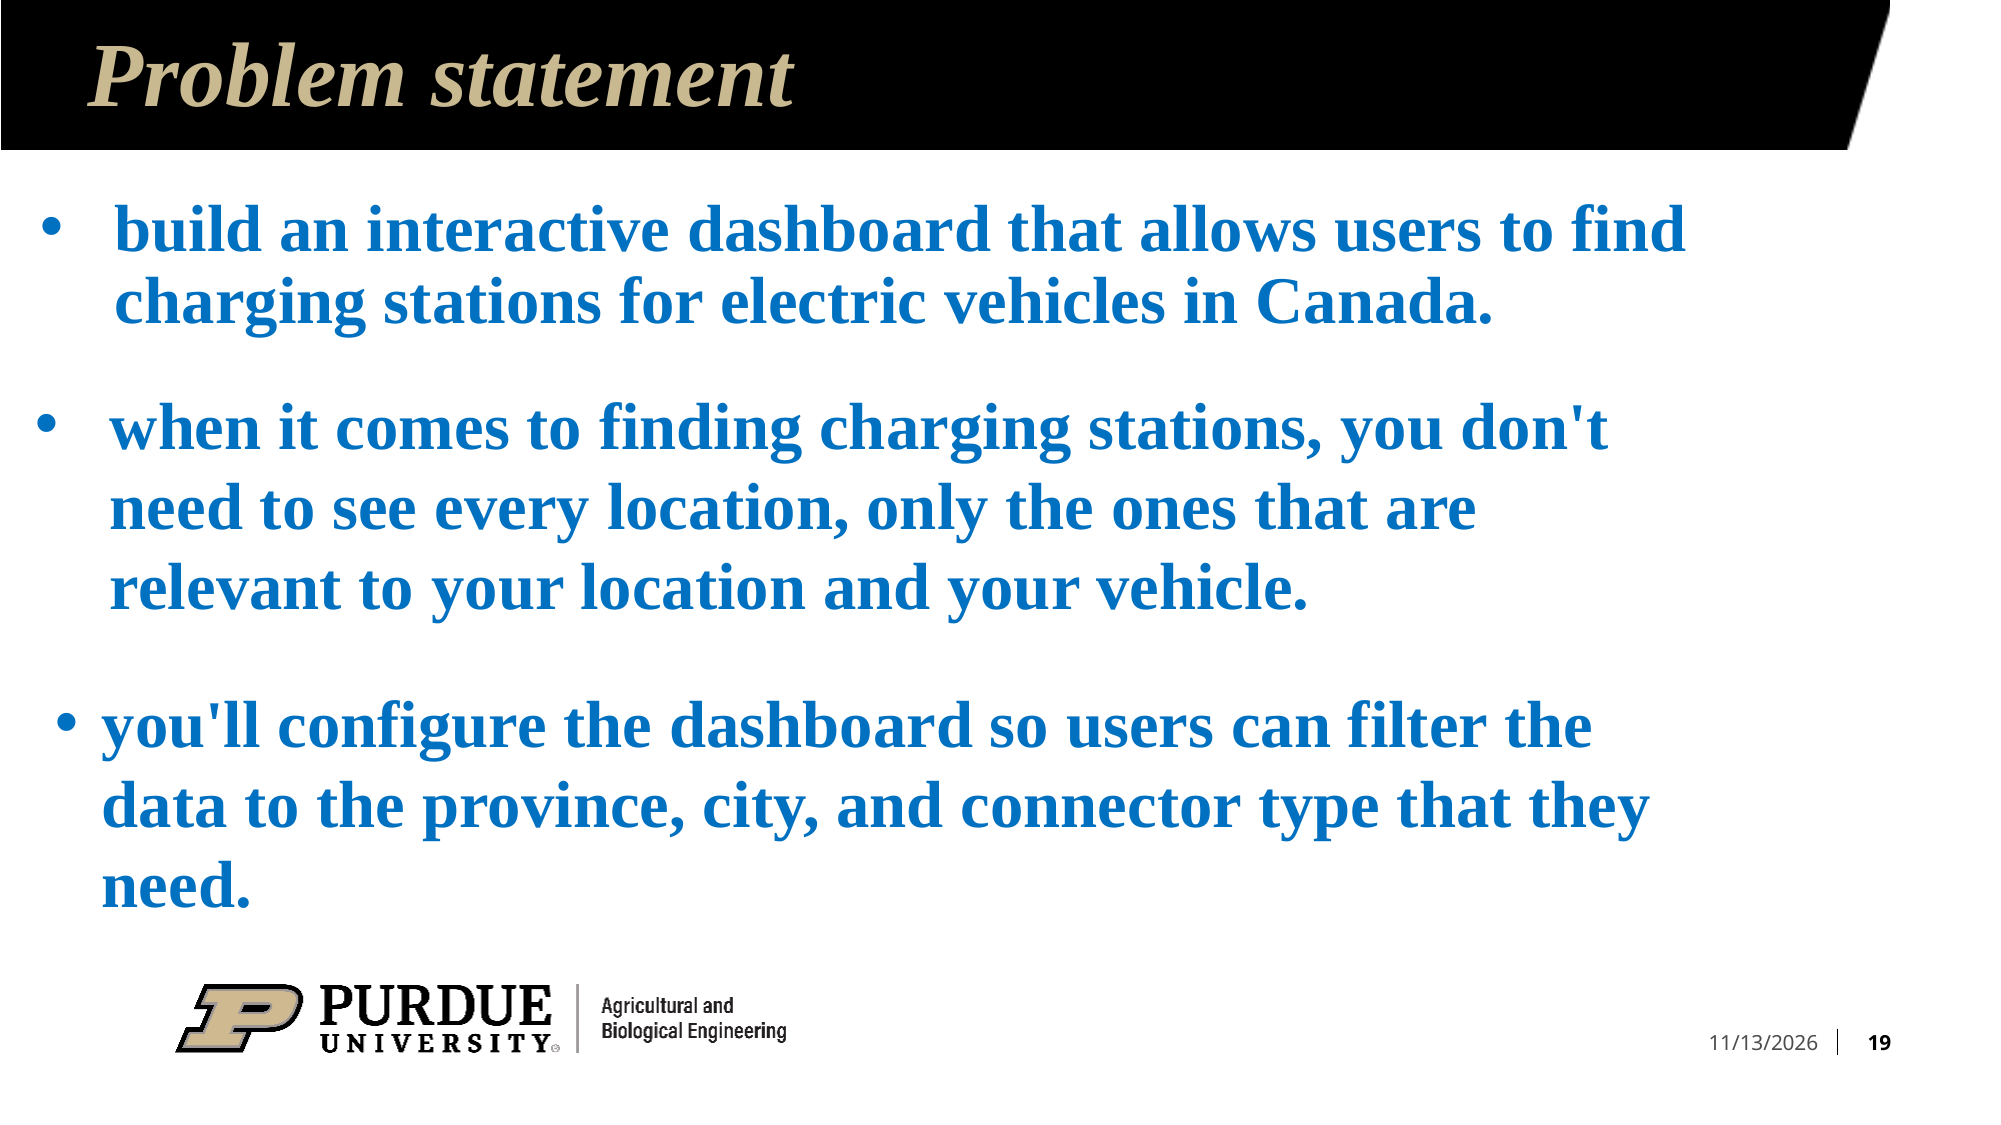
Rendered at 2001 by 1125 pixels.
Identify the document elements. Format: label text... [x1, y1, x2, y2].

title build an interactive dashboard that allows users to find charging stations for electric vehicles in Canada. [37, 191, 1923, 342]
text_box when it comes to finding charging stations, you don't need to see every location, only the ones that are relevant to your location and your vehicle. [19, 375, 1715, 675]
slide_number 19 [1839, 1013, 1920, 1074]
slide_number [1648, 1017, 1834, 1071]
text_box you'll configure the dashboard so users can filter the data to the province, city, and connector type that they need. [39, 673, 1715, 929]
picture [175, 981, 890, 1057]
text_box Problem statement [87, 26, 1603, 126]
